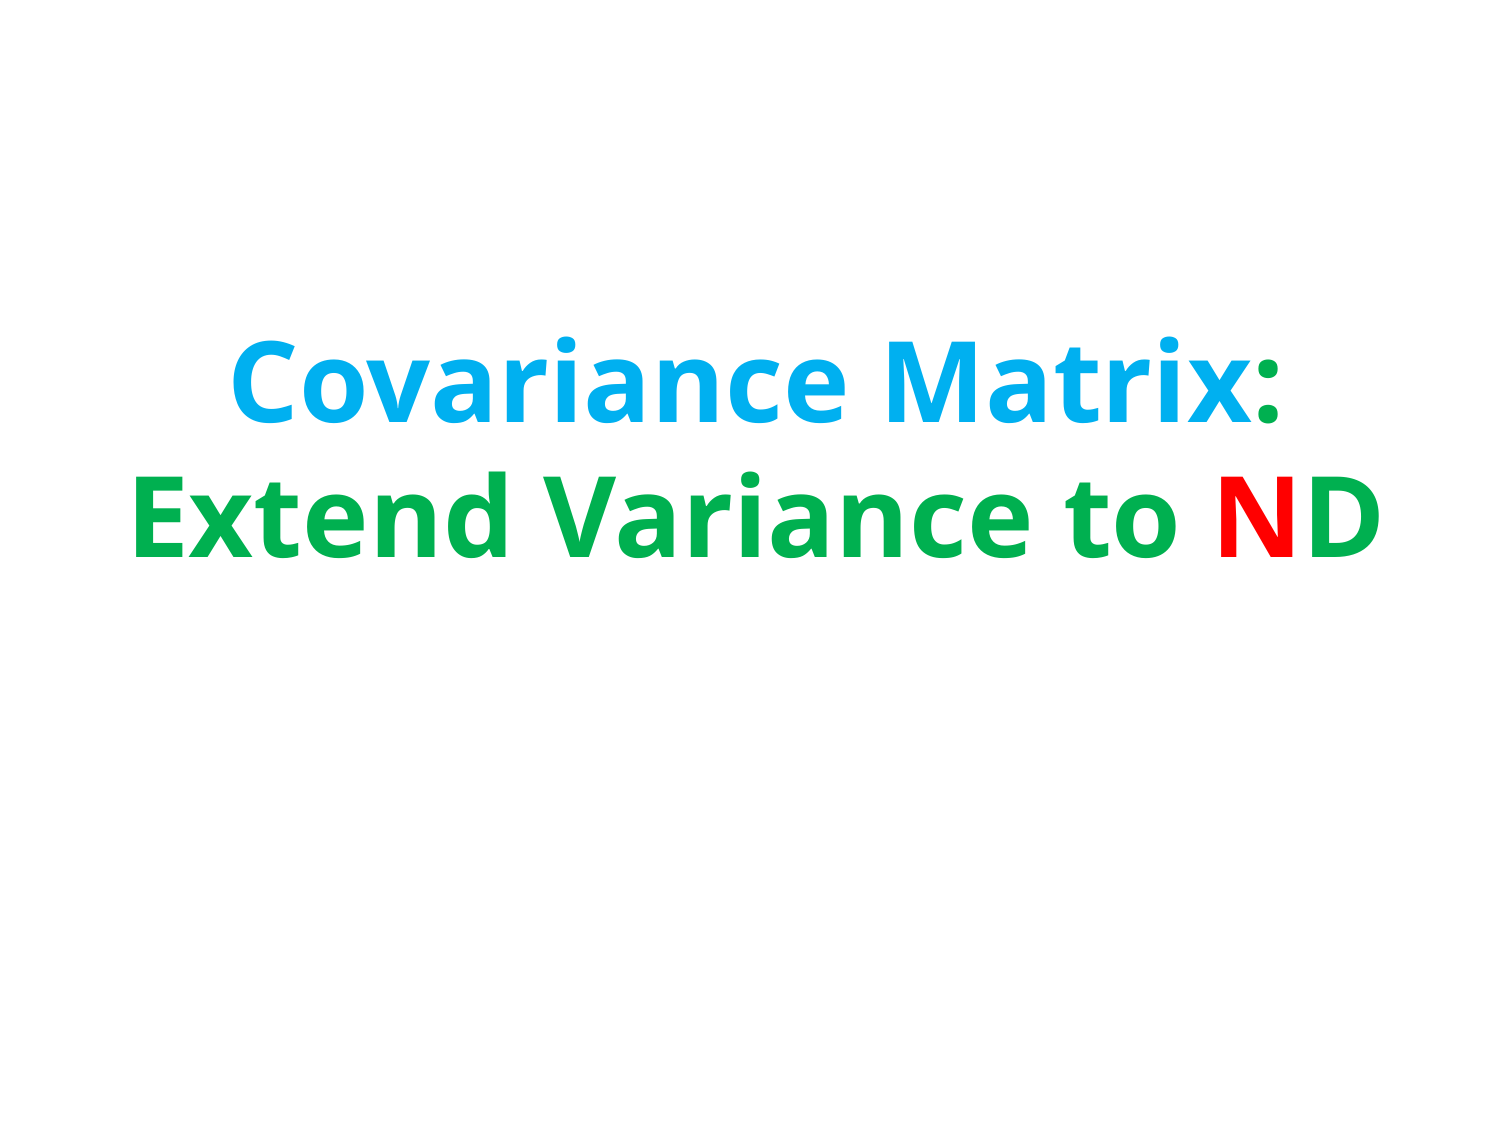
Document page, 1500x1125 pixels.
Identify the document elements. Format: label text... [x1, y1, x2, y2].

text_box Covariance Matrix: Extend Variance to ND [41, 302, 1471, 544]
